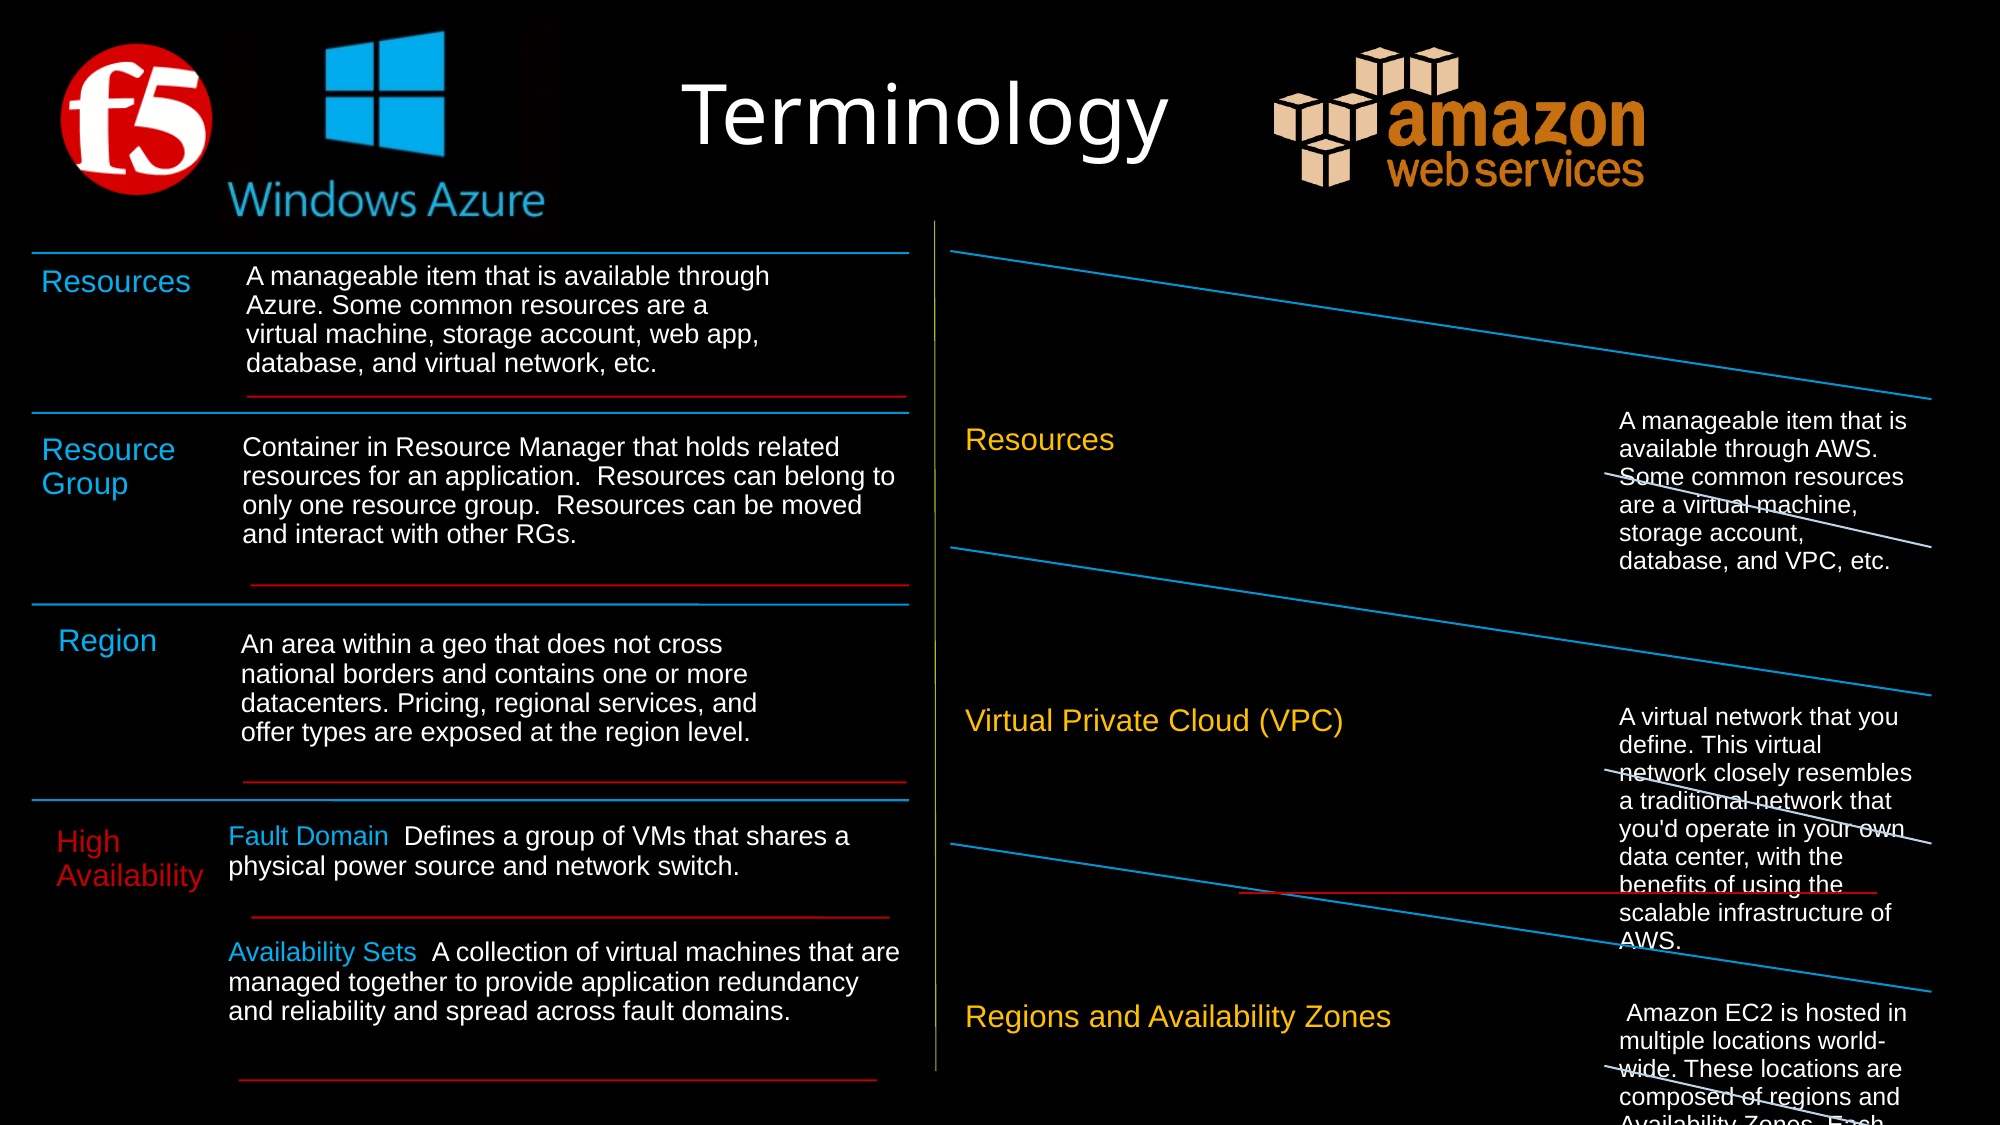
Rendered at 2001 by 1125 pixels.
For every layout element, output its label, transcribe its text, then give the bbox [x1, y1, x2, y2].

title Terminology [655, 47, 1372, 198]
picture [1274, 47, 1644, 187]
picture [49, 19, 558, 237]
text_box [31, 252, 910, 1081]
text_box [950, 250, 1932, 1125]
